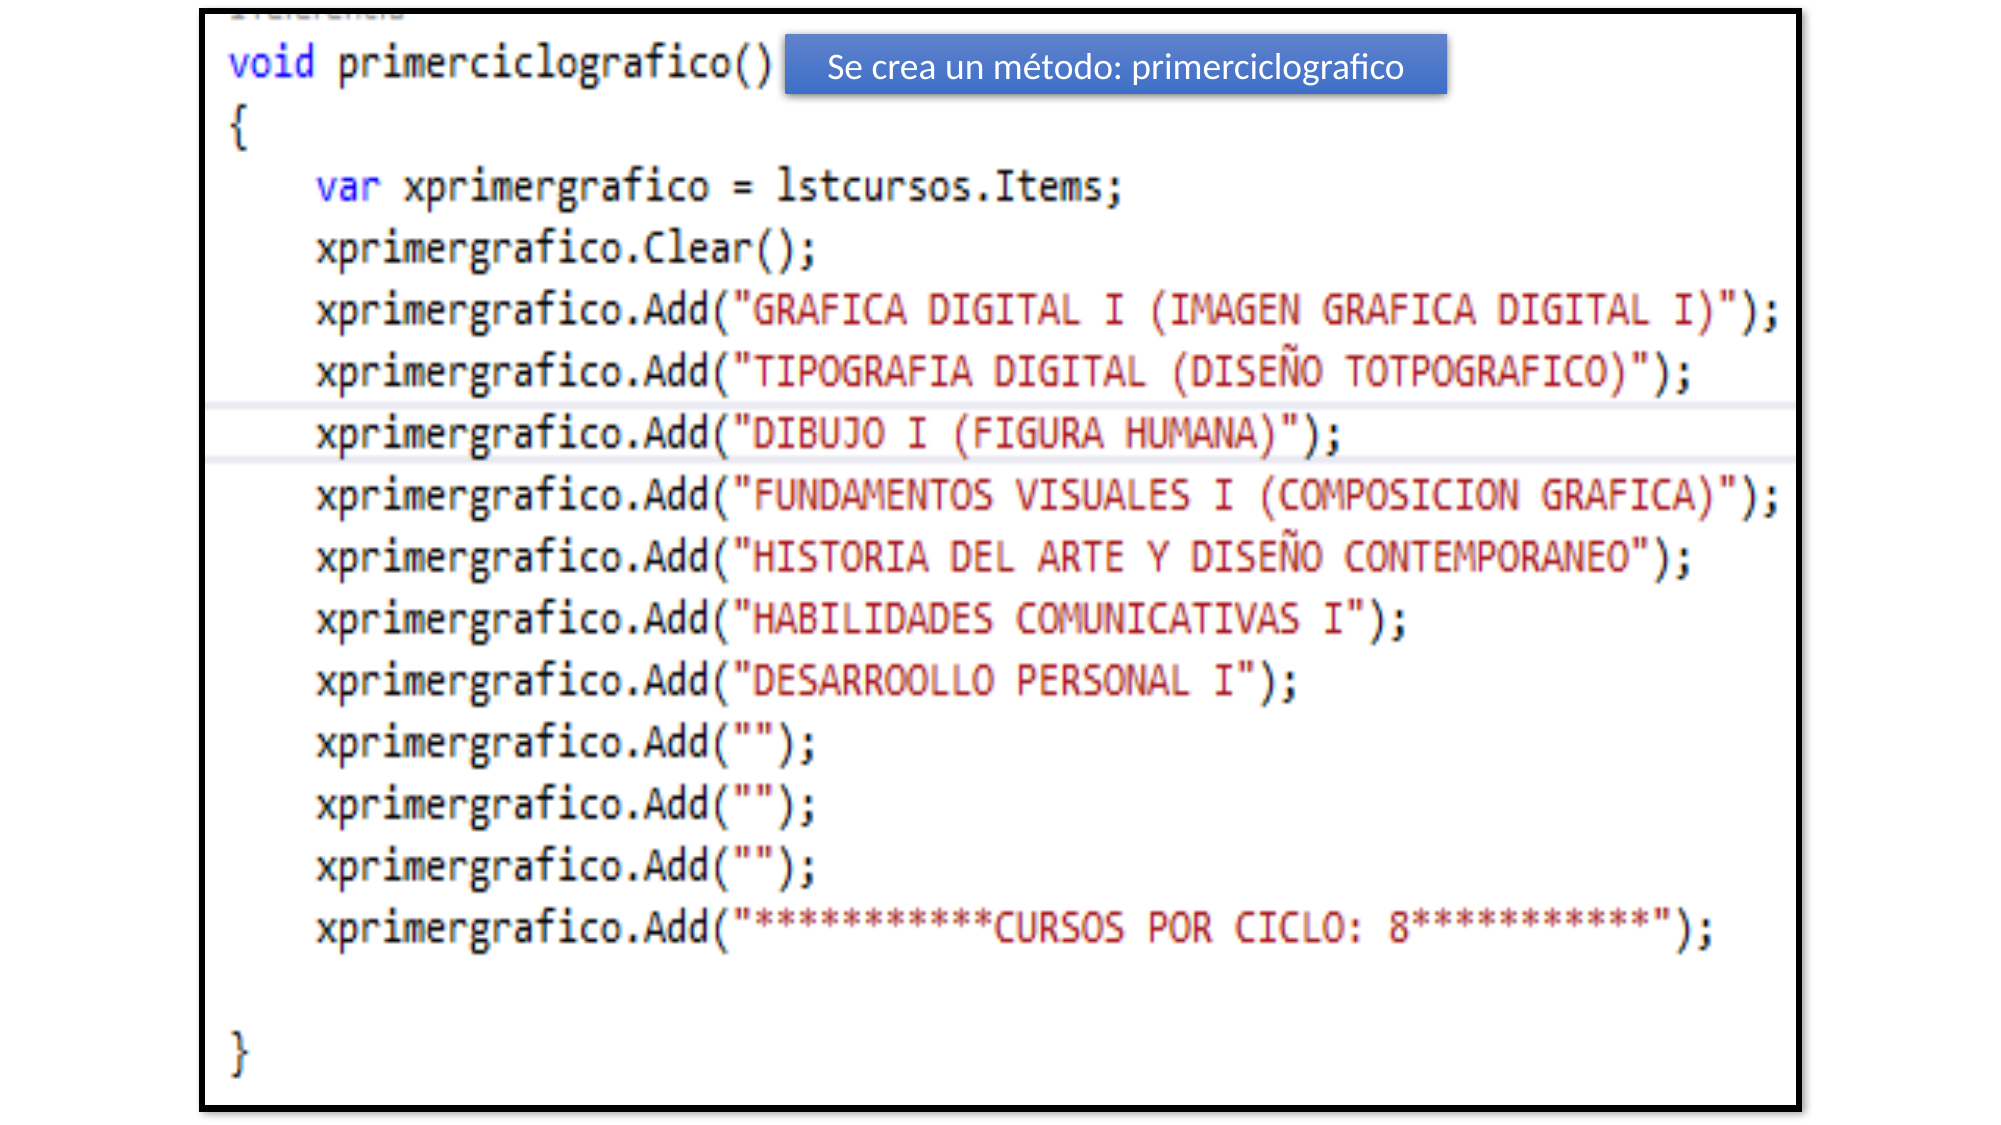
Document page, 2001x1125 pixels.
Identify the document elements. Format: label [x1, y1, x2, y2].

picture [204, 13, 1796, 1106]
